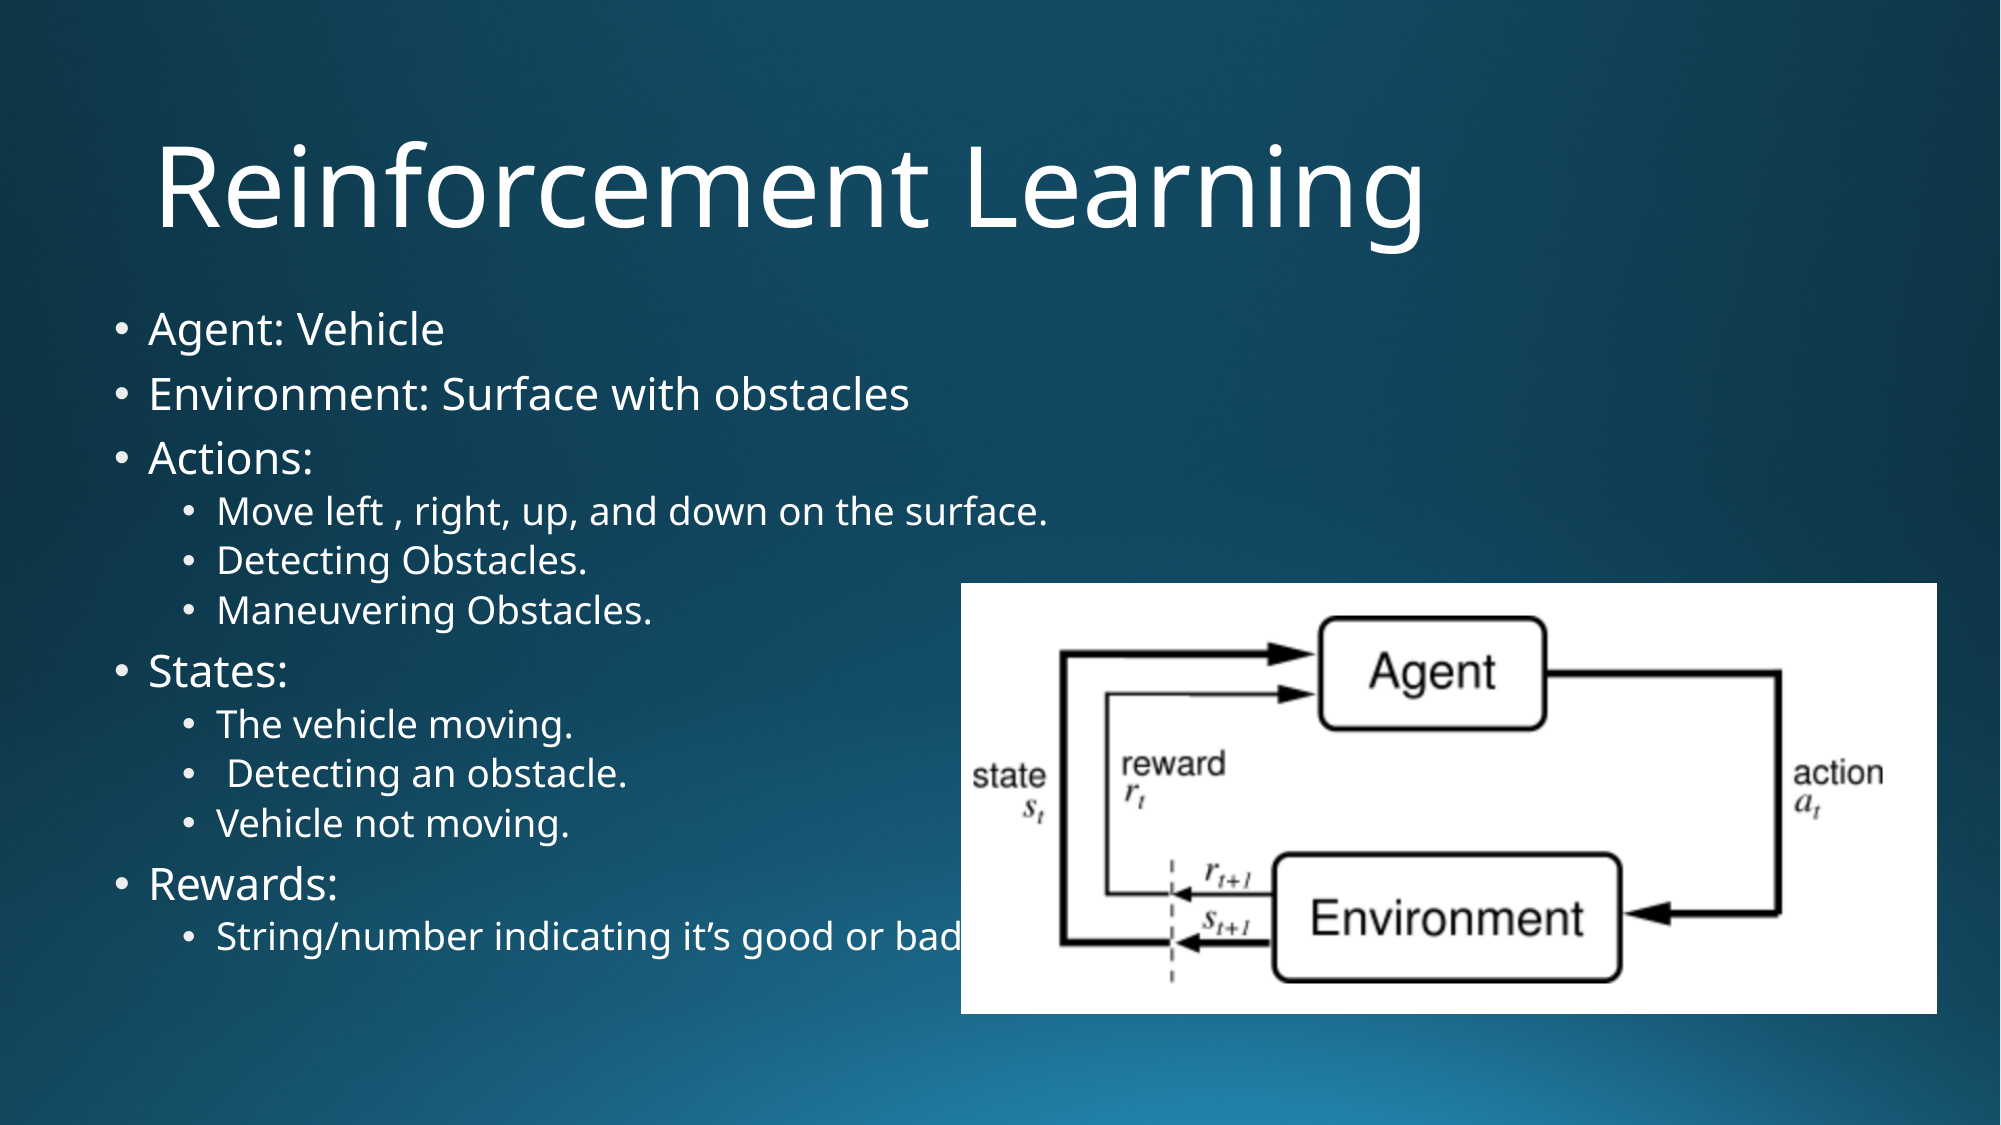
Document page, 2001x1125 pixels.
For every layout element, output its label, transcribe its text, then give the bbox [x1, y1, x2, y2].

picture [0, 0, 2001, 1125]
title Reinforcement Learning [137, 82, 1863, 300]
list Agent: Vehicle Environment: Surface with obstacles Actions: Move left , right, up, and down on the surface. Detecting Obstacles. Maneuvering Obstacles. States: The vehicle moving. Detecting an obstacle. Vehicle not moving. Rewards: String/number indicating it’s good or bad. [99, 299, 1825, 1014]
